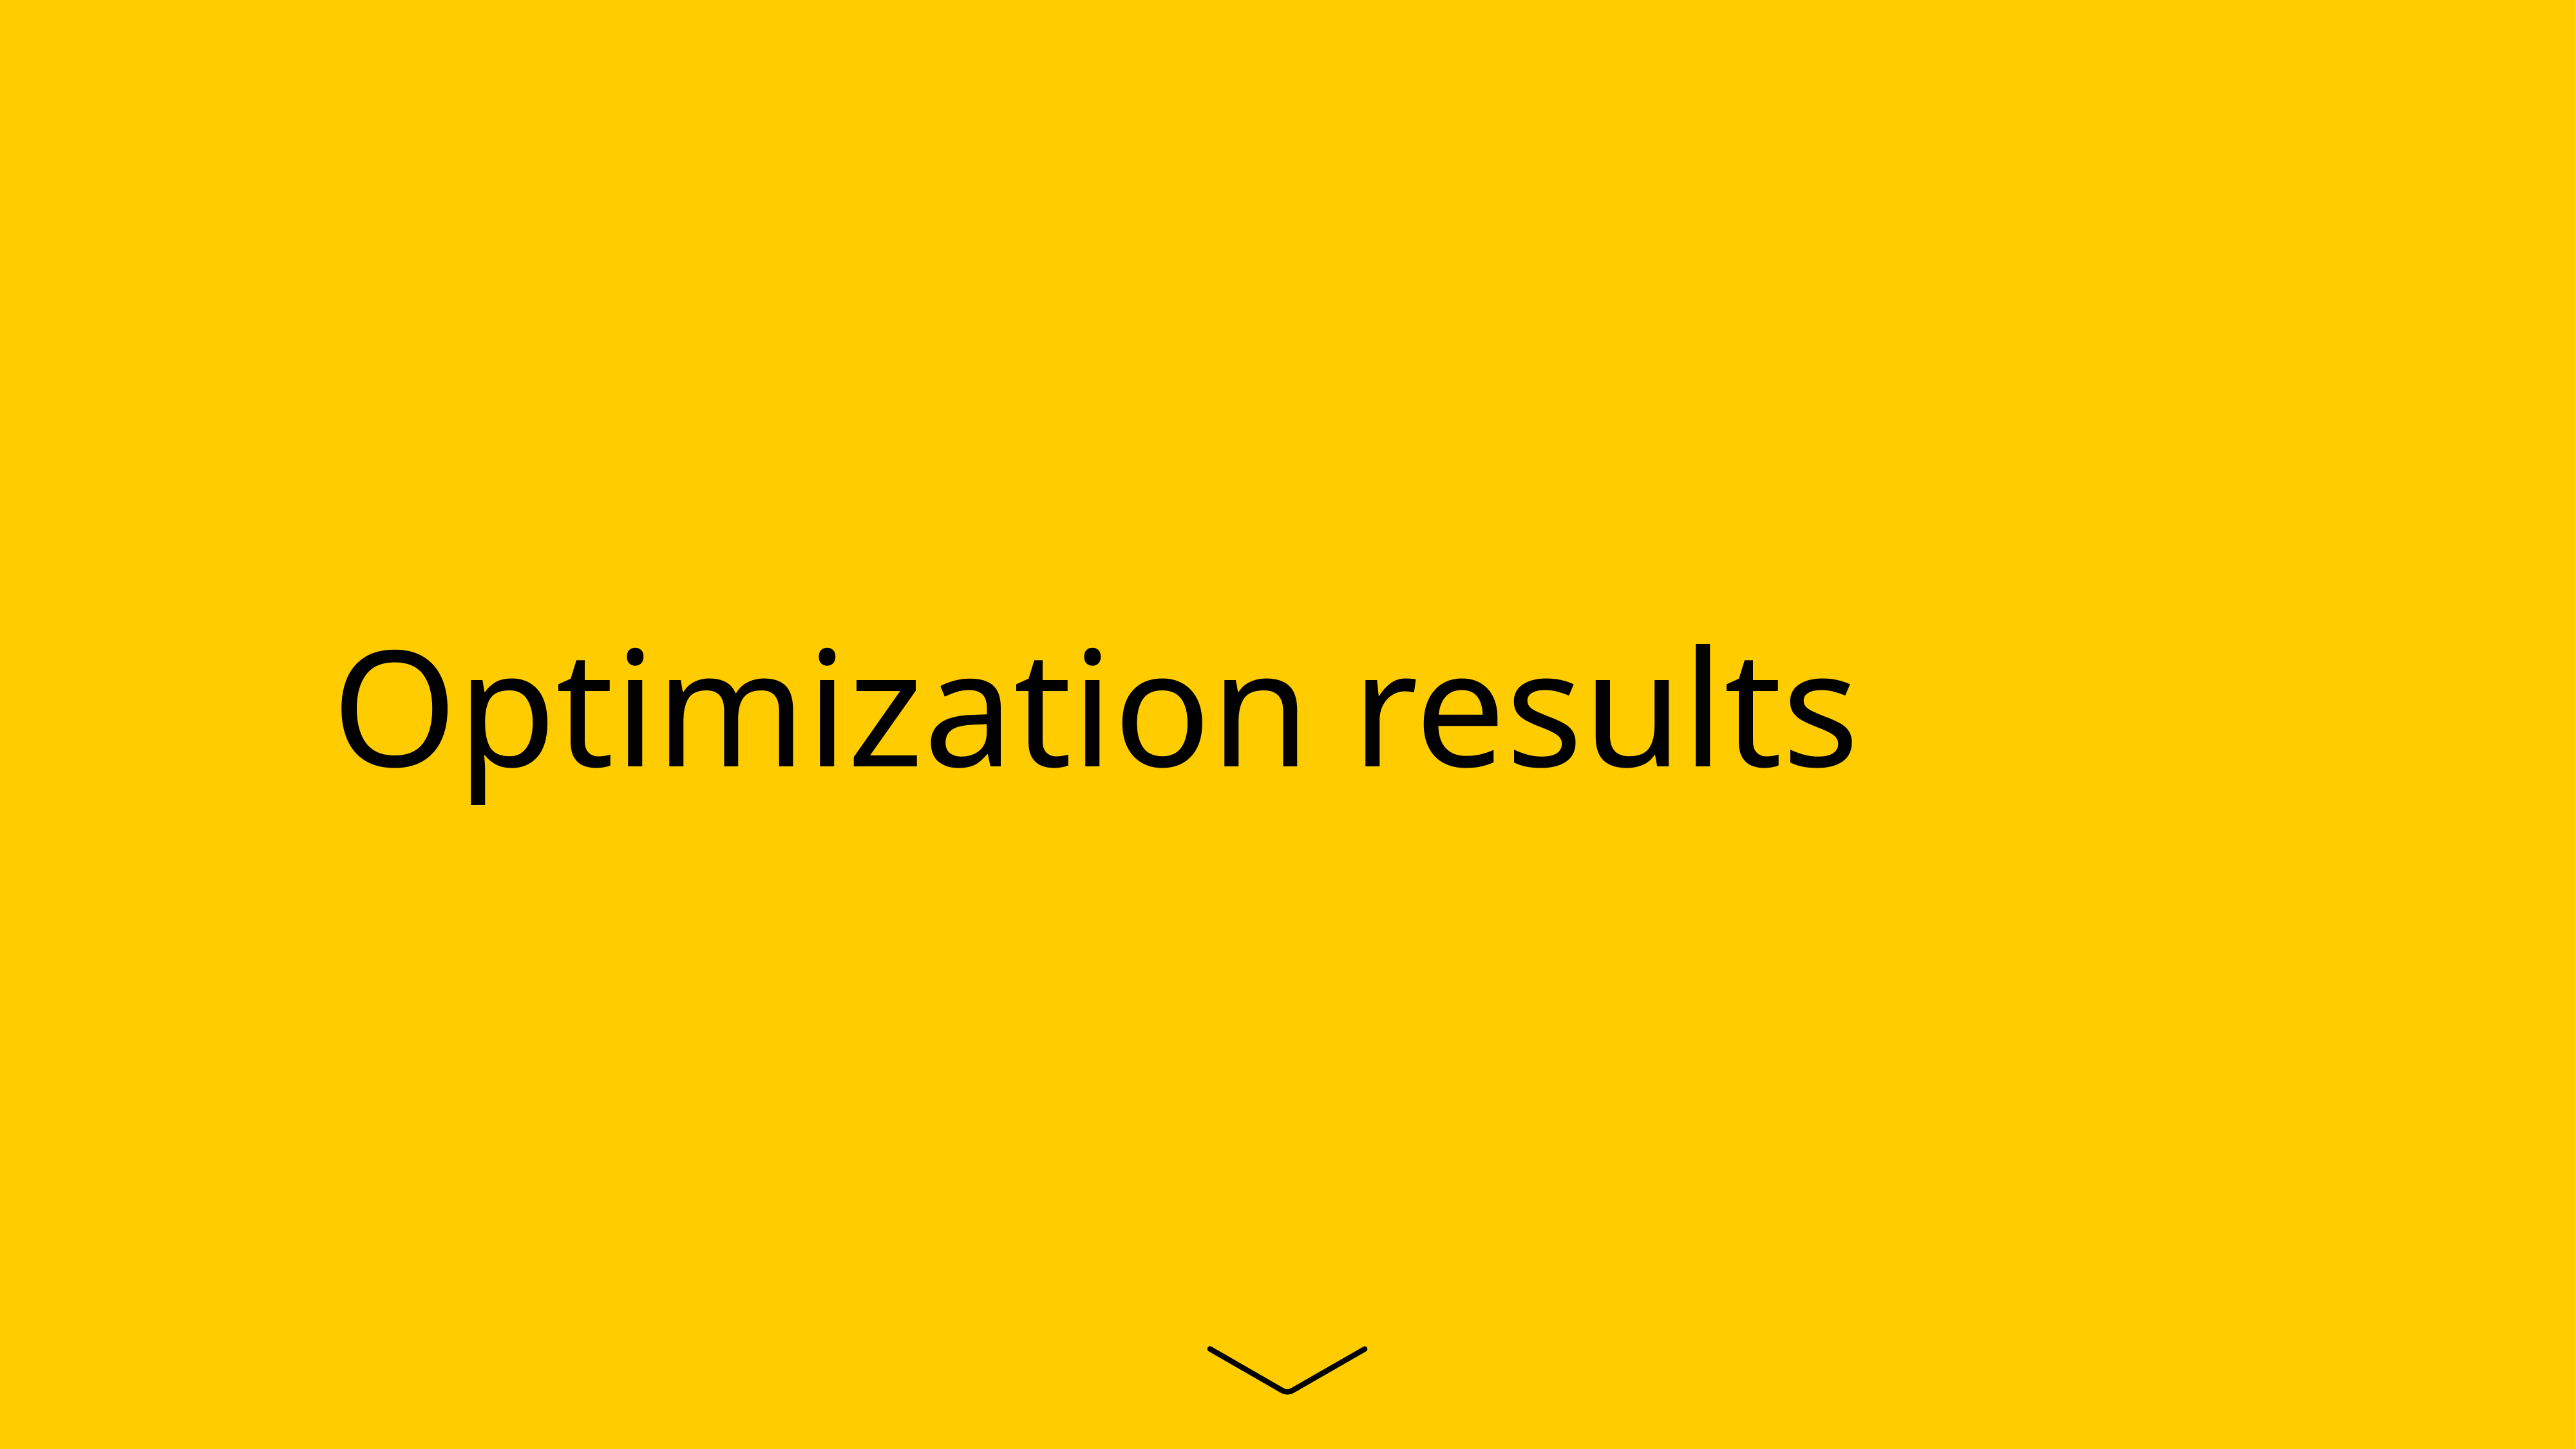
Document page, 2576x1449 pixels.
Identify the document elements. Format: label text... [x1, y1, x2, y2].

title Optimization results [322, 322, 2257, 1088]
